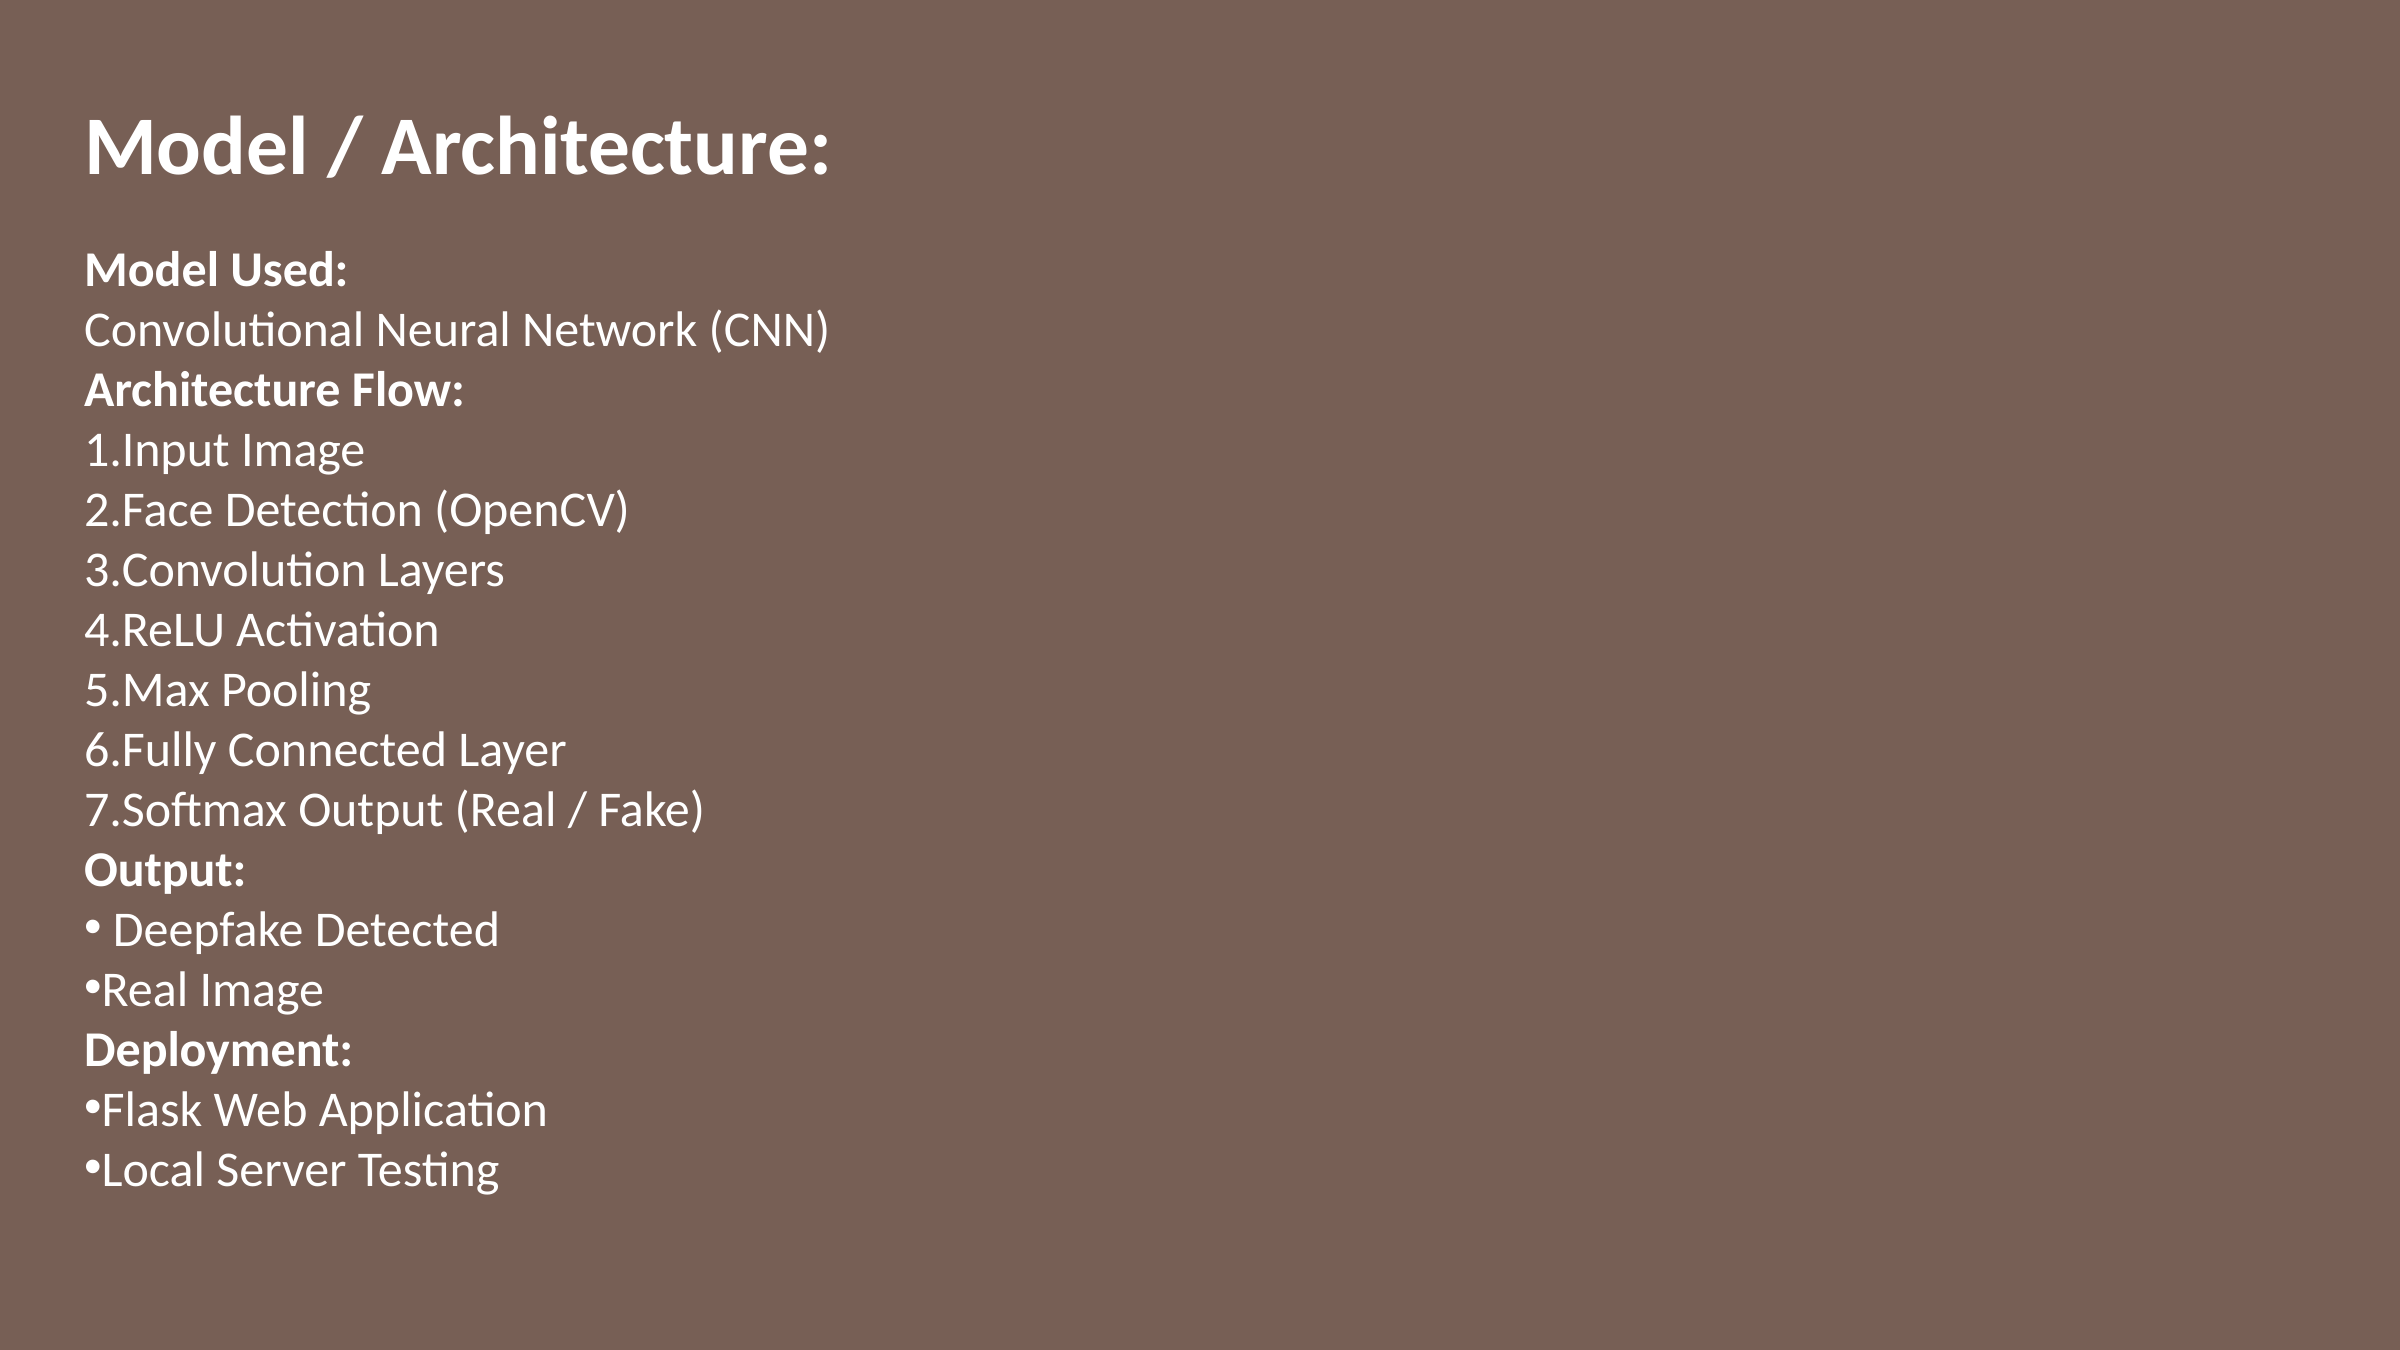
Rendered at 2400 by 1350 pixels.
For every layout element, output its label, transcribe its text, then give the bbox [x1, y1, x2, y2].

text_box Model / Architecture: Model Used: Convolutional Neural Network (CNN) Architecture Flow: Input Image Face Detection (OpenCV) Convolution Layers ReLU Activation Max Pooling Fully Connected Layer Softmax Output (Real / Fake) Output: Deepfake Detected Real Image Deployment: Flask Web Application Local Server Testing [69, 83, 2157, 1204]
